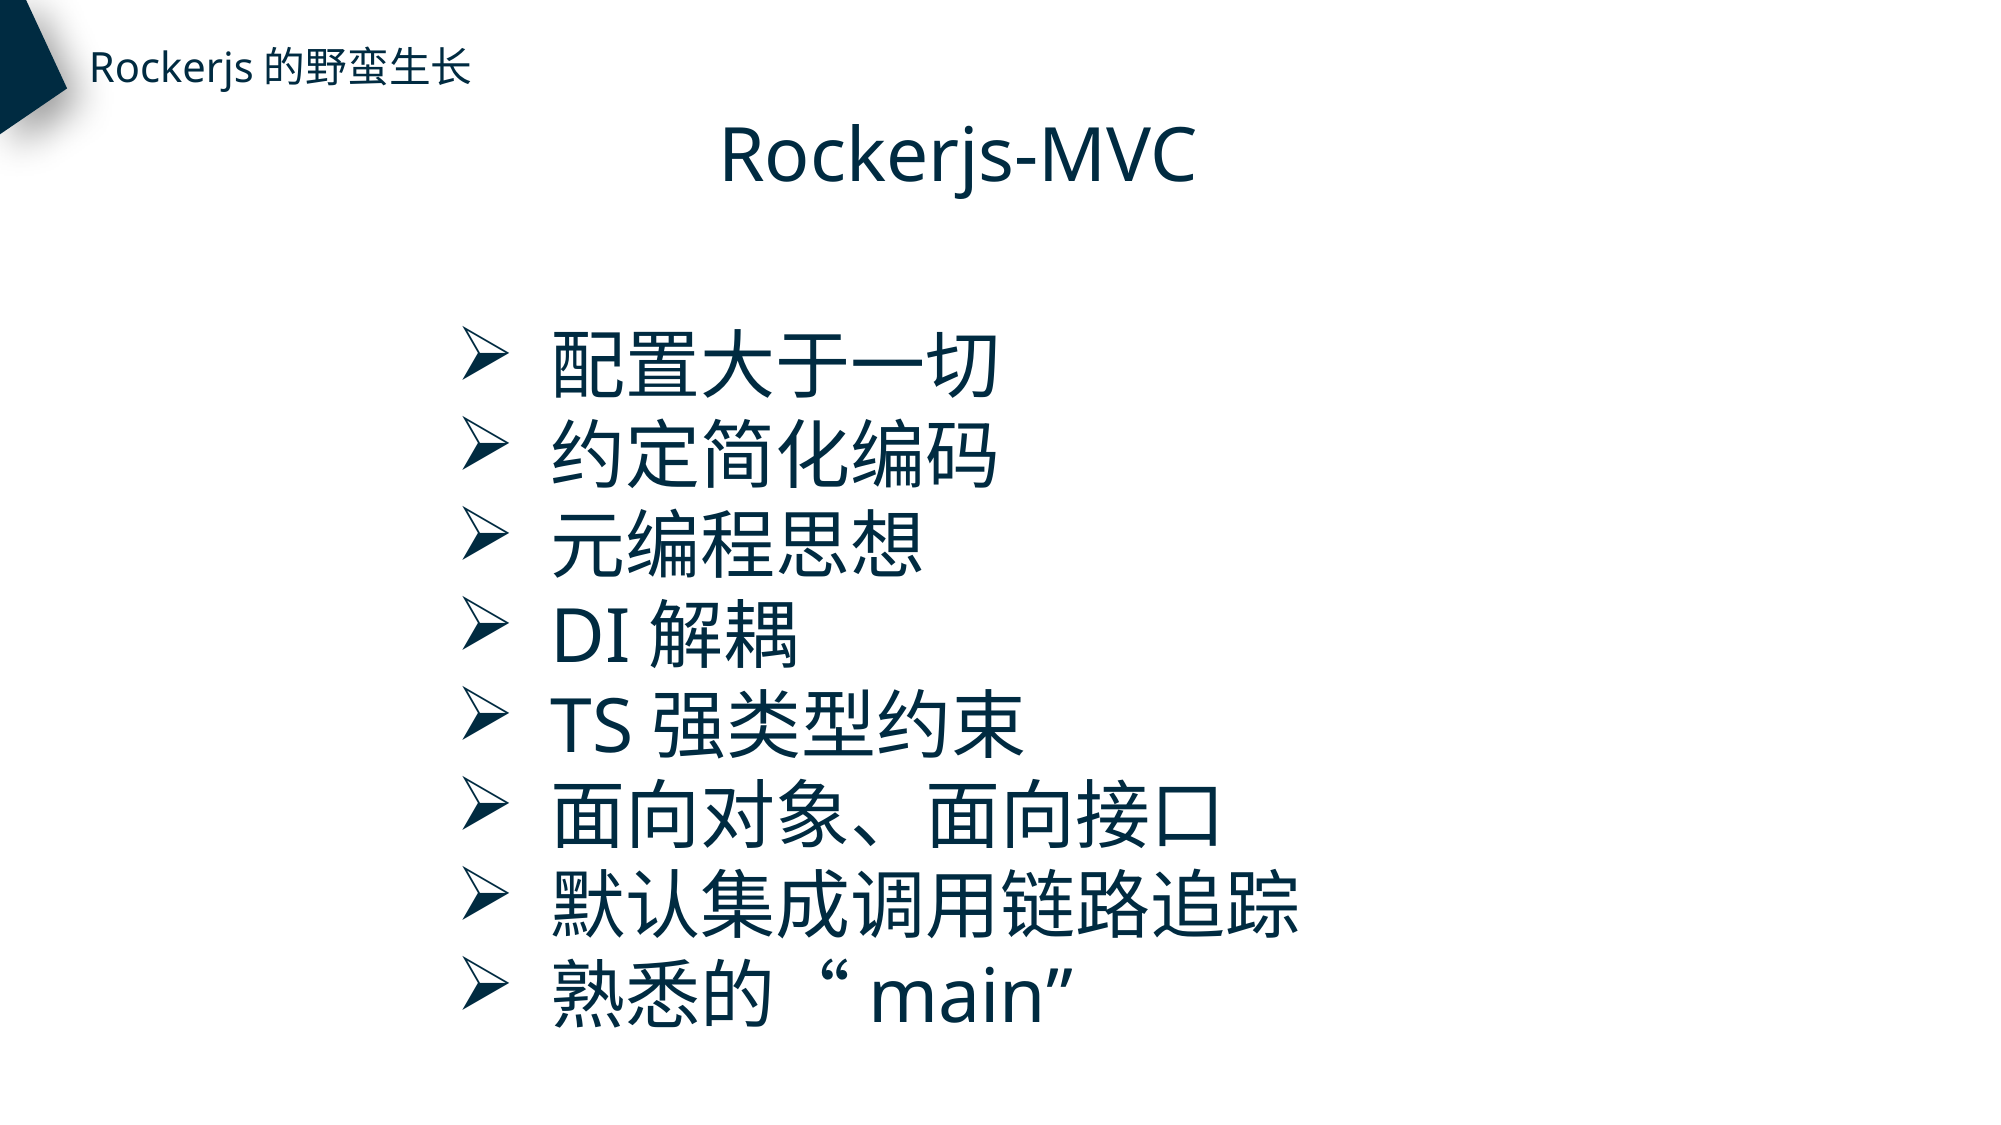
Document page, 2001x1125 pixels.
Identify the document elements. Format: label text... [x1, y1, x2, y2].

text_box 配置大于一切 约定简化编码 元编程思想 DI解耦 TS强类型约束 面向对象、面向接口 默认集成调用链路追踪 熟悉的“main” [442, 310, 1323, 1046]
text_box [0, 0, 68, 135]
text_box Rockerjs-MVC [678, 98, 1239, 204]
text_box Rockerjs的野蛮生长 [79, 33, 488, 98]
